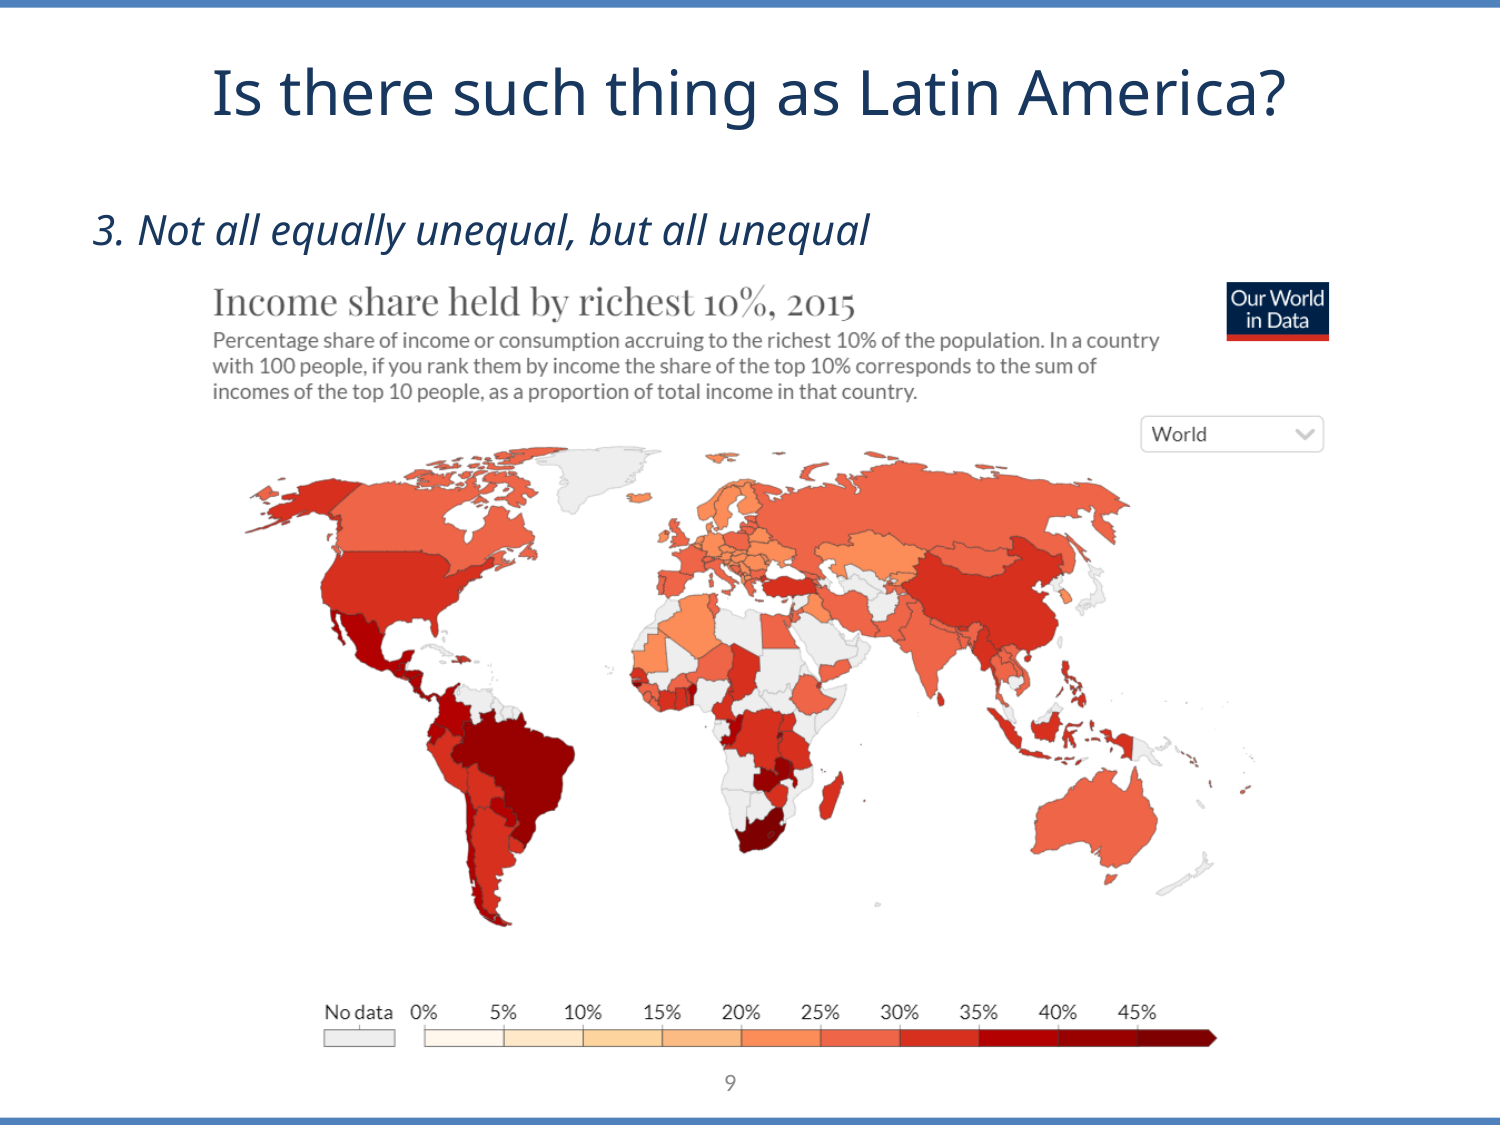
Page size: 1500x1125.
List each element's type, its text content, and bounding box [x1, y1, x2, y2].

picture [200, 270, 1339, 1066]
text_box 3. Not all equally unequal, but all unequal [77, 168, 1428, 289]
title Is there such thing as Latin America? [75, 30, 1425, 151]
slide_number 9 [690, 1073, 770, 1117]
